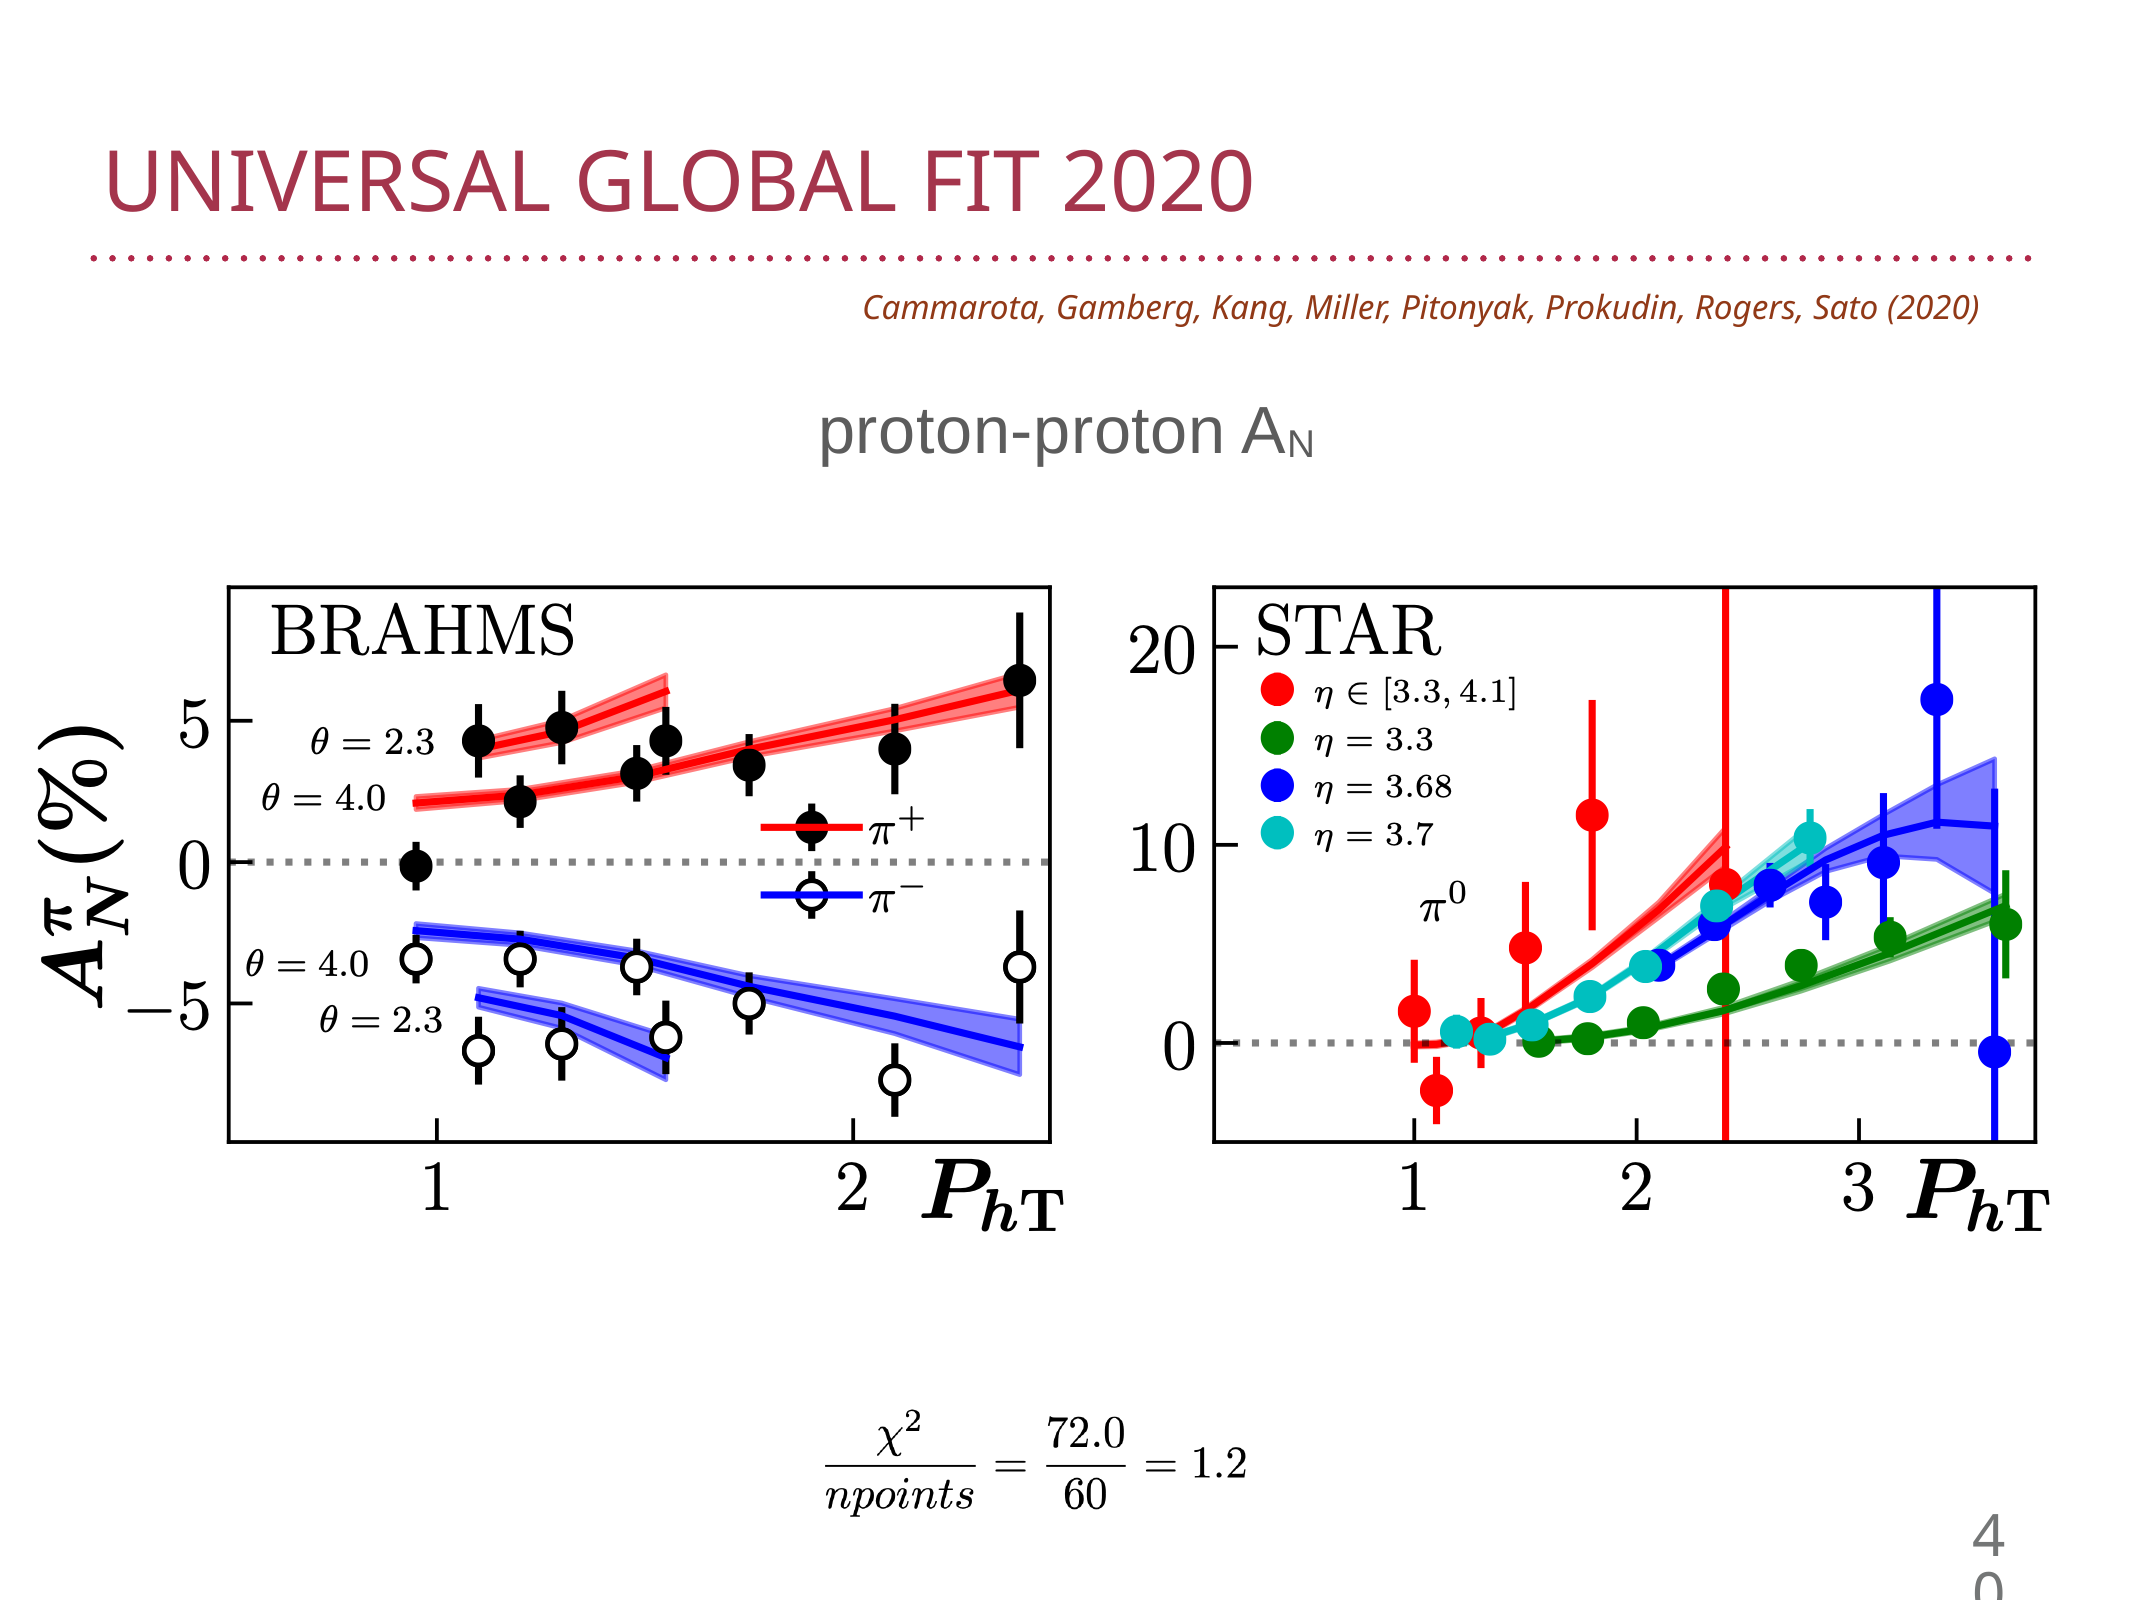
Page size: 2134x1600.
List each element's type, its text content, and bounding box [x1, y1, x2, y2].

text_box Cammarota, Gamberg, Kang, Miller, Pitonyak, Prokudin, Rogers, Sato (2020) [693, 278, 2134, 335]
title UNIVERSAL GLOBAL FIT 2020 [93, 118, 2041, 238]
slide_number 40 [1963, 1489, 2040, 1574]
text_box proton-proton AN [809, 379, 1324, 476]
picture [823, 1409, 1246, 1517]
picture [5, 563, 2065, 1246]
